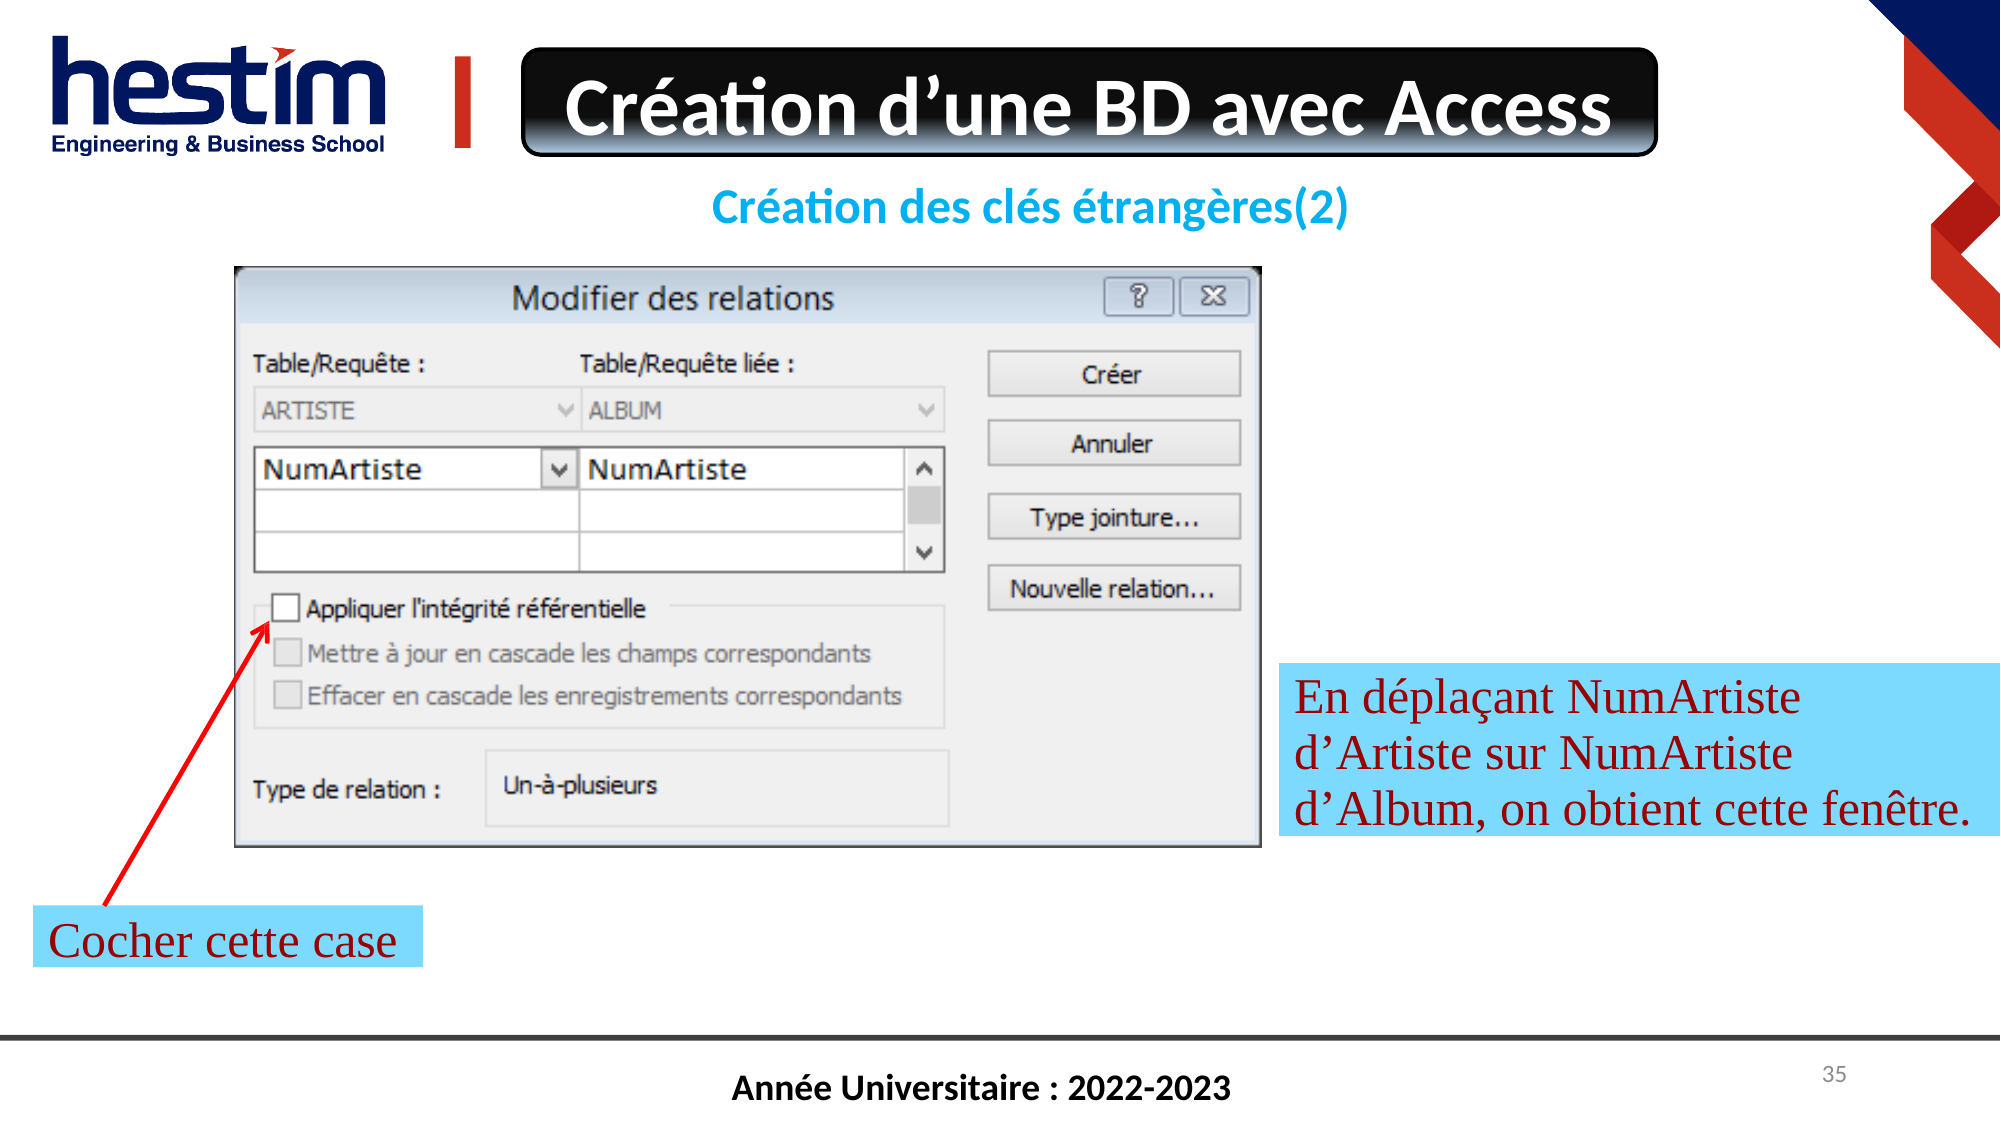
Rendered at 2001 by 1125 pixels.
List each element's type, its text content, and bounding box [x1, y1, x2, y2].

picture [33, 28, 403, 162]
text_box [102, 677, 234, 908]
text_box Cocher cette case [33, 905, 423, 968]
text_box En déplaçant NumArtiste d’Artiste sur NumArtiste d’Album, on obtient cette fenêtre. [1279, 663, 2000, 837]
text_box Création des clés étrangères(2) [697, 166, 1366, 241]
picture [234, 266, 1262, 848]
text_box Année Universitaire : 2022-2023 [716, 1056, 1247, 1125]
text_box [454, 55, 472, 149]
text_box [1866, 0, 2000, 350]
slide_number 35 [1412, 1042, 1863, 1103]
text_box Création d’une BD avec Access [522, 48, 1658, 156]
